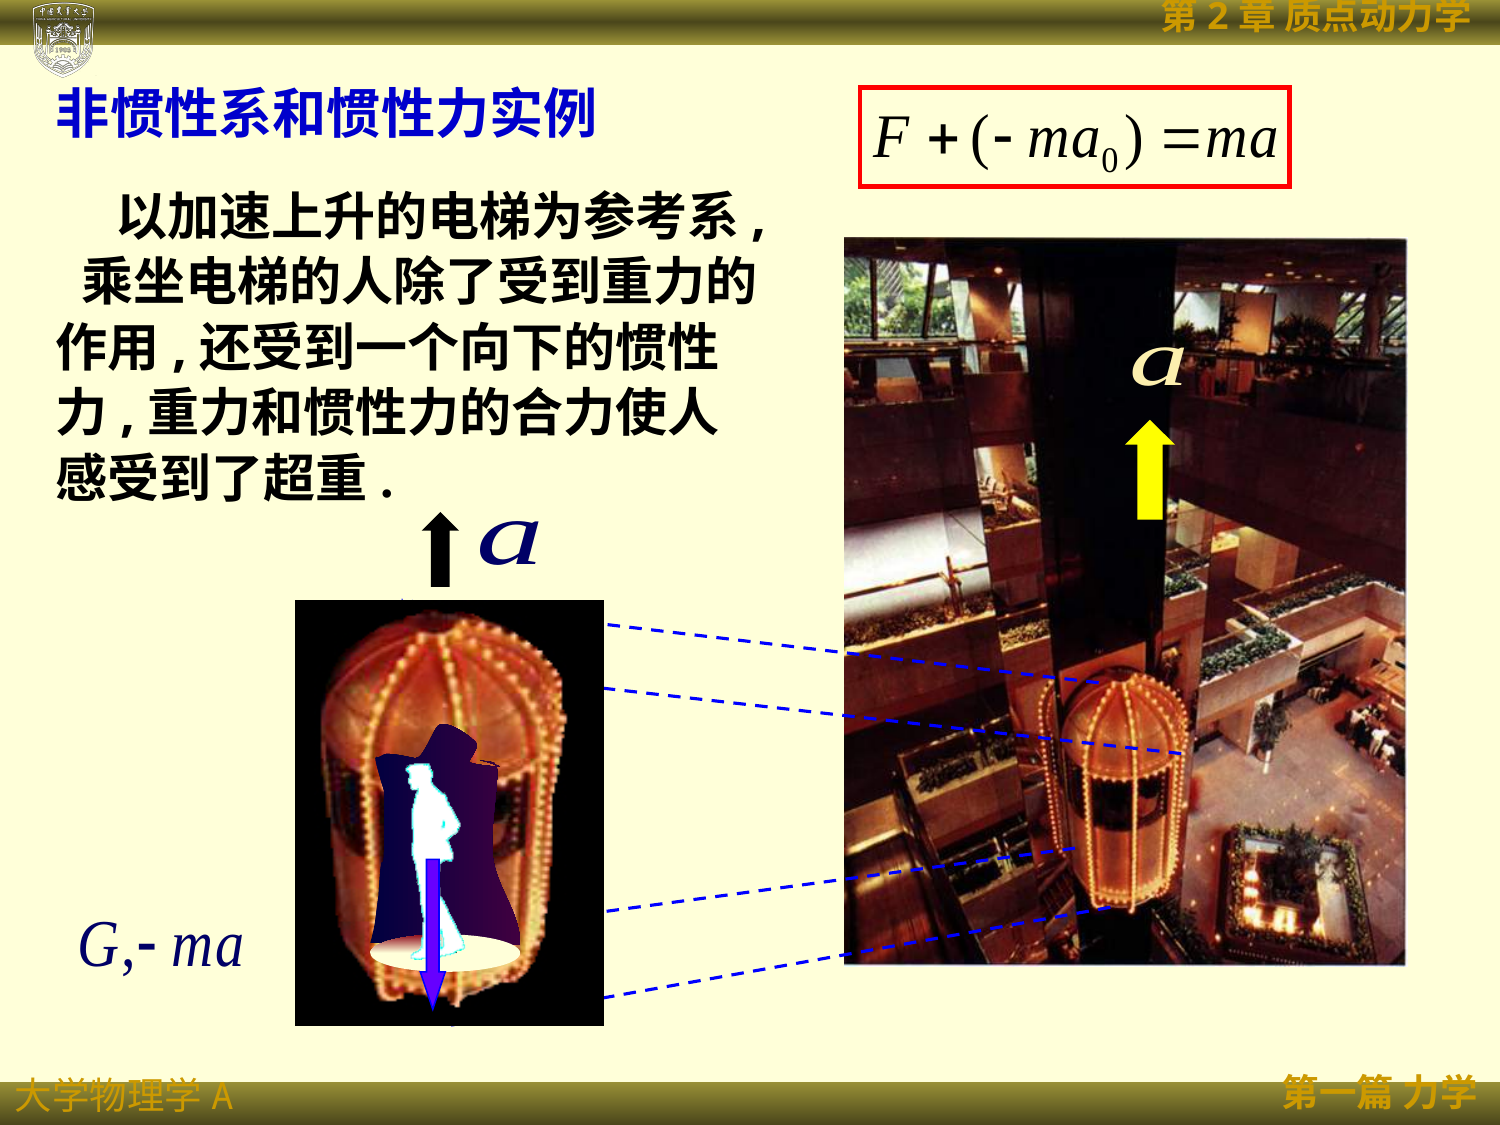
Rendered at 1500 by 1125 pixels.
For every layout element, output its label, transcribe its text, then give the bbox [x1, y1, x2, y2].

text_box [1112, 331, 1201, 402]
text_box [295, 503, 1259, 1026]
picture [844, 237, 1408, 967]
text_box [70, 904, 249, 991]
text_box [861, 89, 1288, 185]
text_box 以加速上升的电梯为参考系, 乘坐电梯的人除了受到重力的作用,还受到一个向下的惯性力,重力和惯性力的合力使人感受到了超重. [41, 172, 774, 516]
picture [29, 0, 97, 79]
text_box 非惯性系和惯性力实例 [41, 72, 762, 153]
